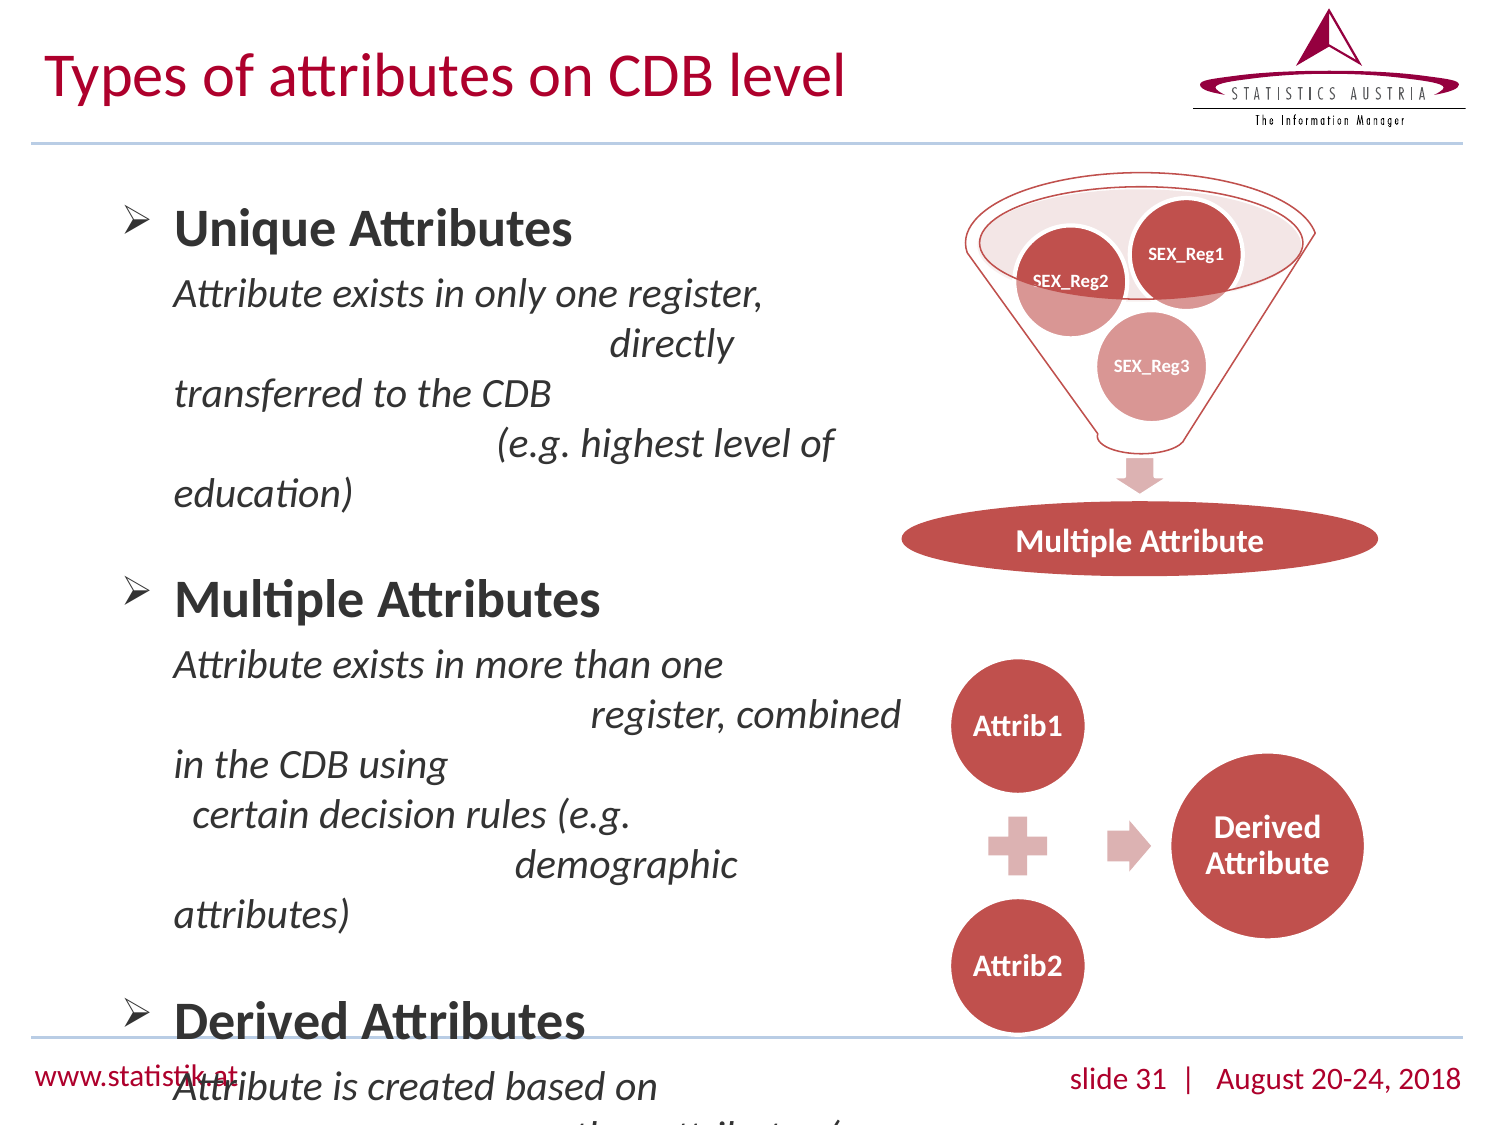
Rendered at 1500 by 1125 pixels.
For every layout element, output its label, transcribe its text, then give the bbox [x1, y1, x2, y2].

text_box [926, 656, 1389, 1036]
title Types of attributes on CDB level [29, 38, 1174, 118]
list Unique Attributes Attribute exists in only one register, directly transferred to the CDB (e.g. highest level of education) Multiple Attributes Attribute exists in more than one register, combined in the CDB using certain decision rules (e.g. demographic attributes) Derived Attributes Attribute is created based on other attributes (e.g. type of commuter) [41, 184, 940, 1026]
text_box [879, 172, 1400, 575]
